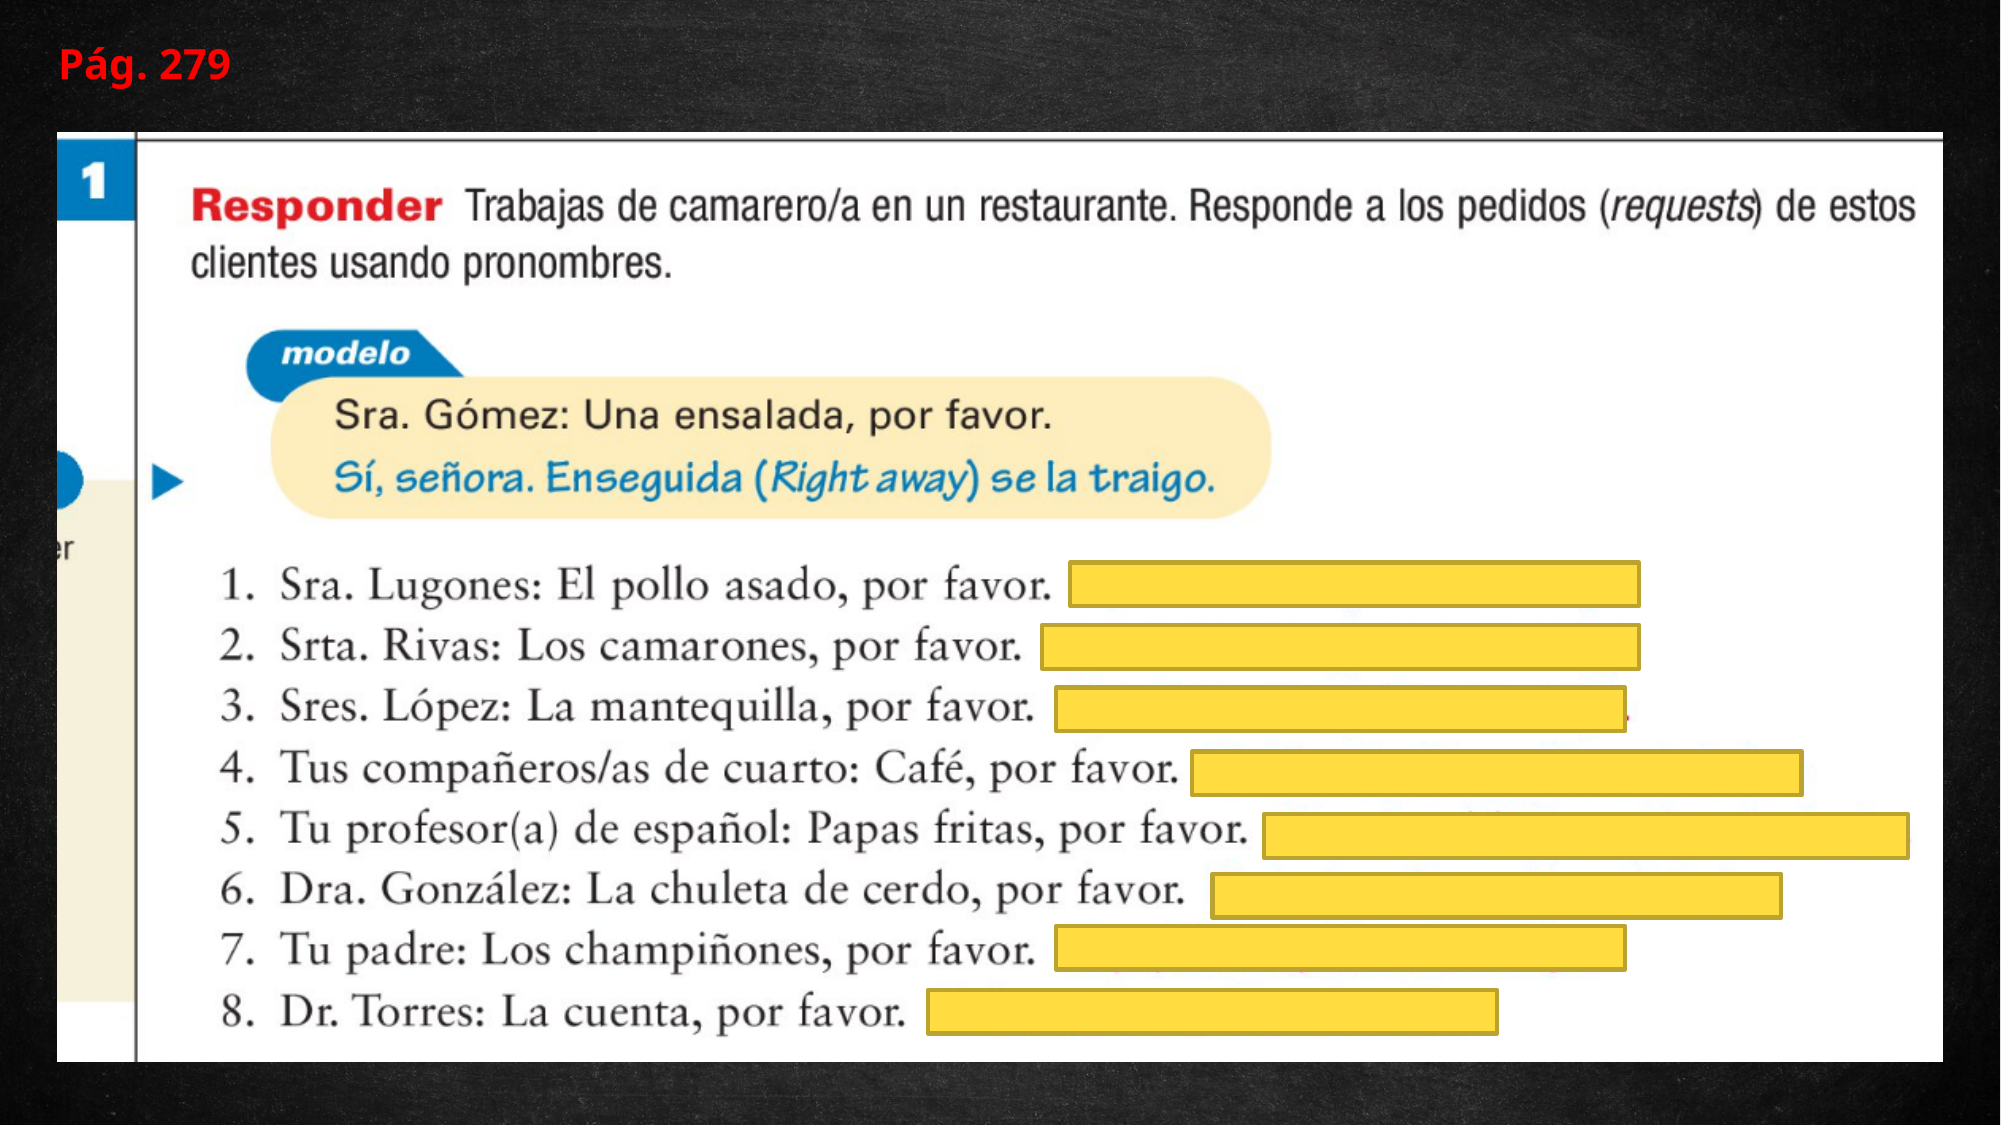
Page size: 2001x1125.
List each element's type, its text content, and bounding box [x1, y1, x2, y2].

picture [0, 0, 2001, 1125]
text_box Pág. 279 [36, 30, 364, 235]
